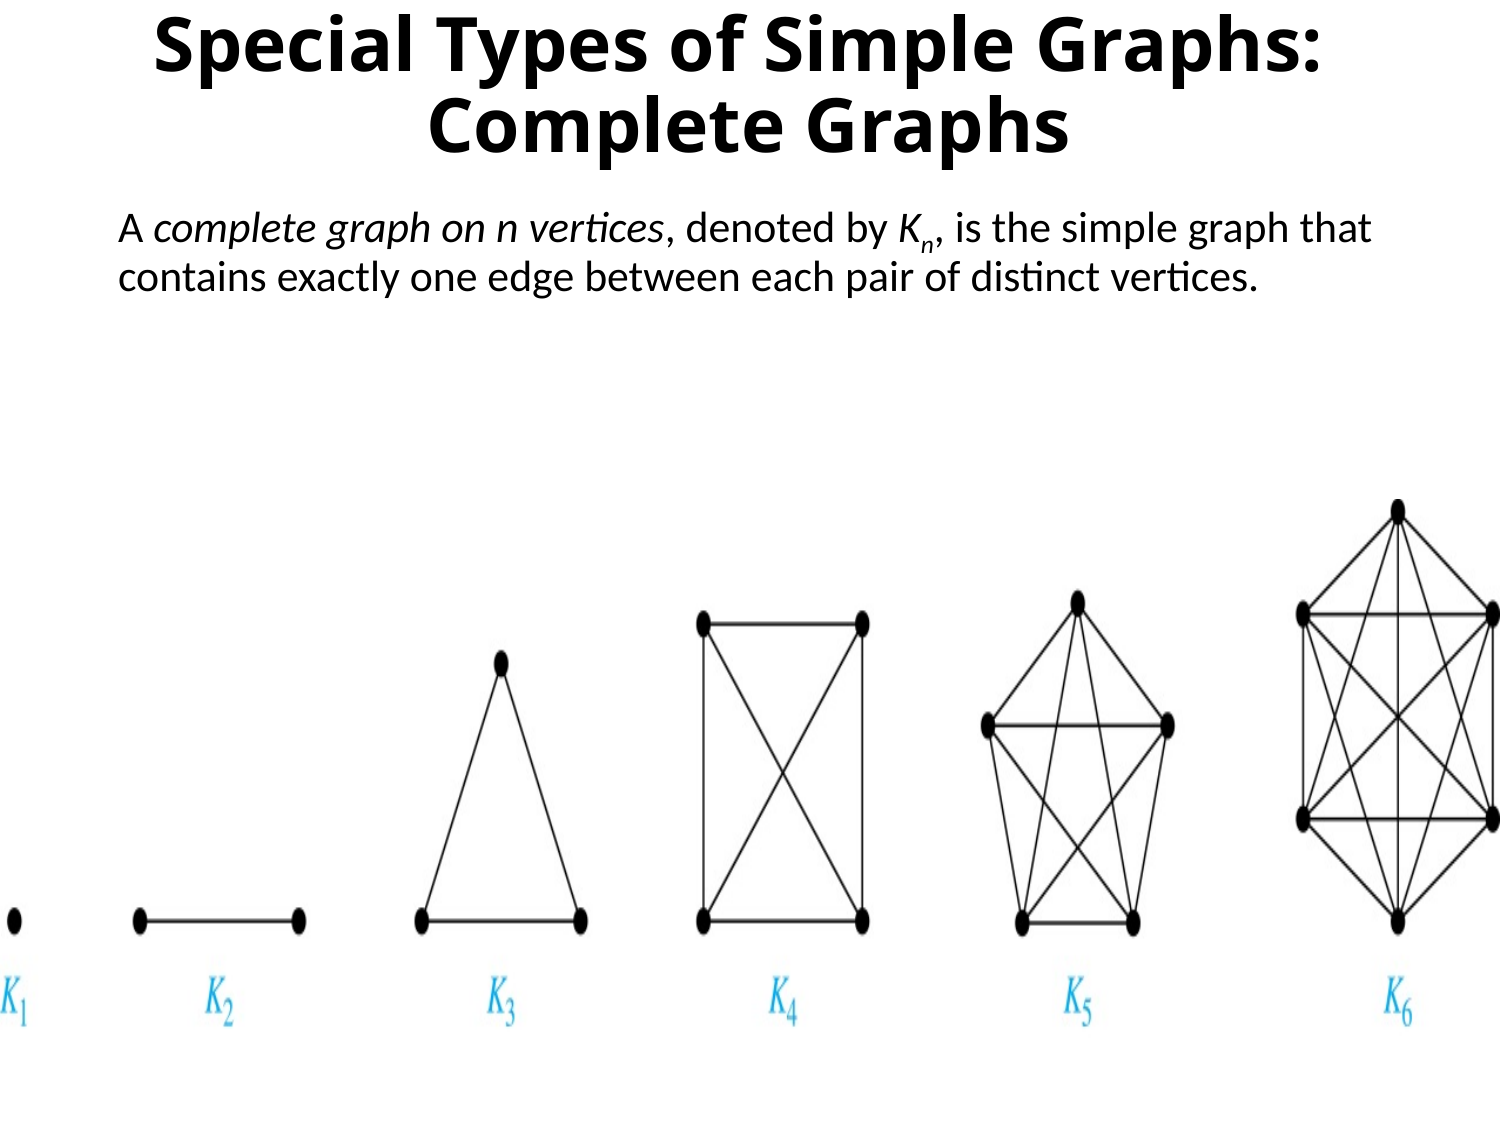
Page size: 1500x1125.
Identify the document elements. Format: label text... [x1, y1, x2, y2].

title Special Types of Simple Graphs: Complete Graphs [73, 9, 1424, 165]
list A complete graph on n vertices, denoted by Kn, is the simple graph that contains exactly one edge between each pair of distinct vertices. [75, 192, 1425, 499]
picture [0, 499, 1500, 1038]
